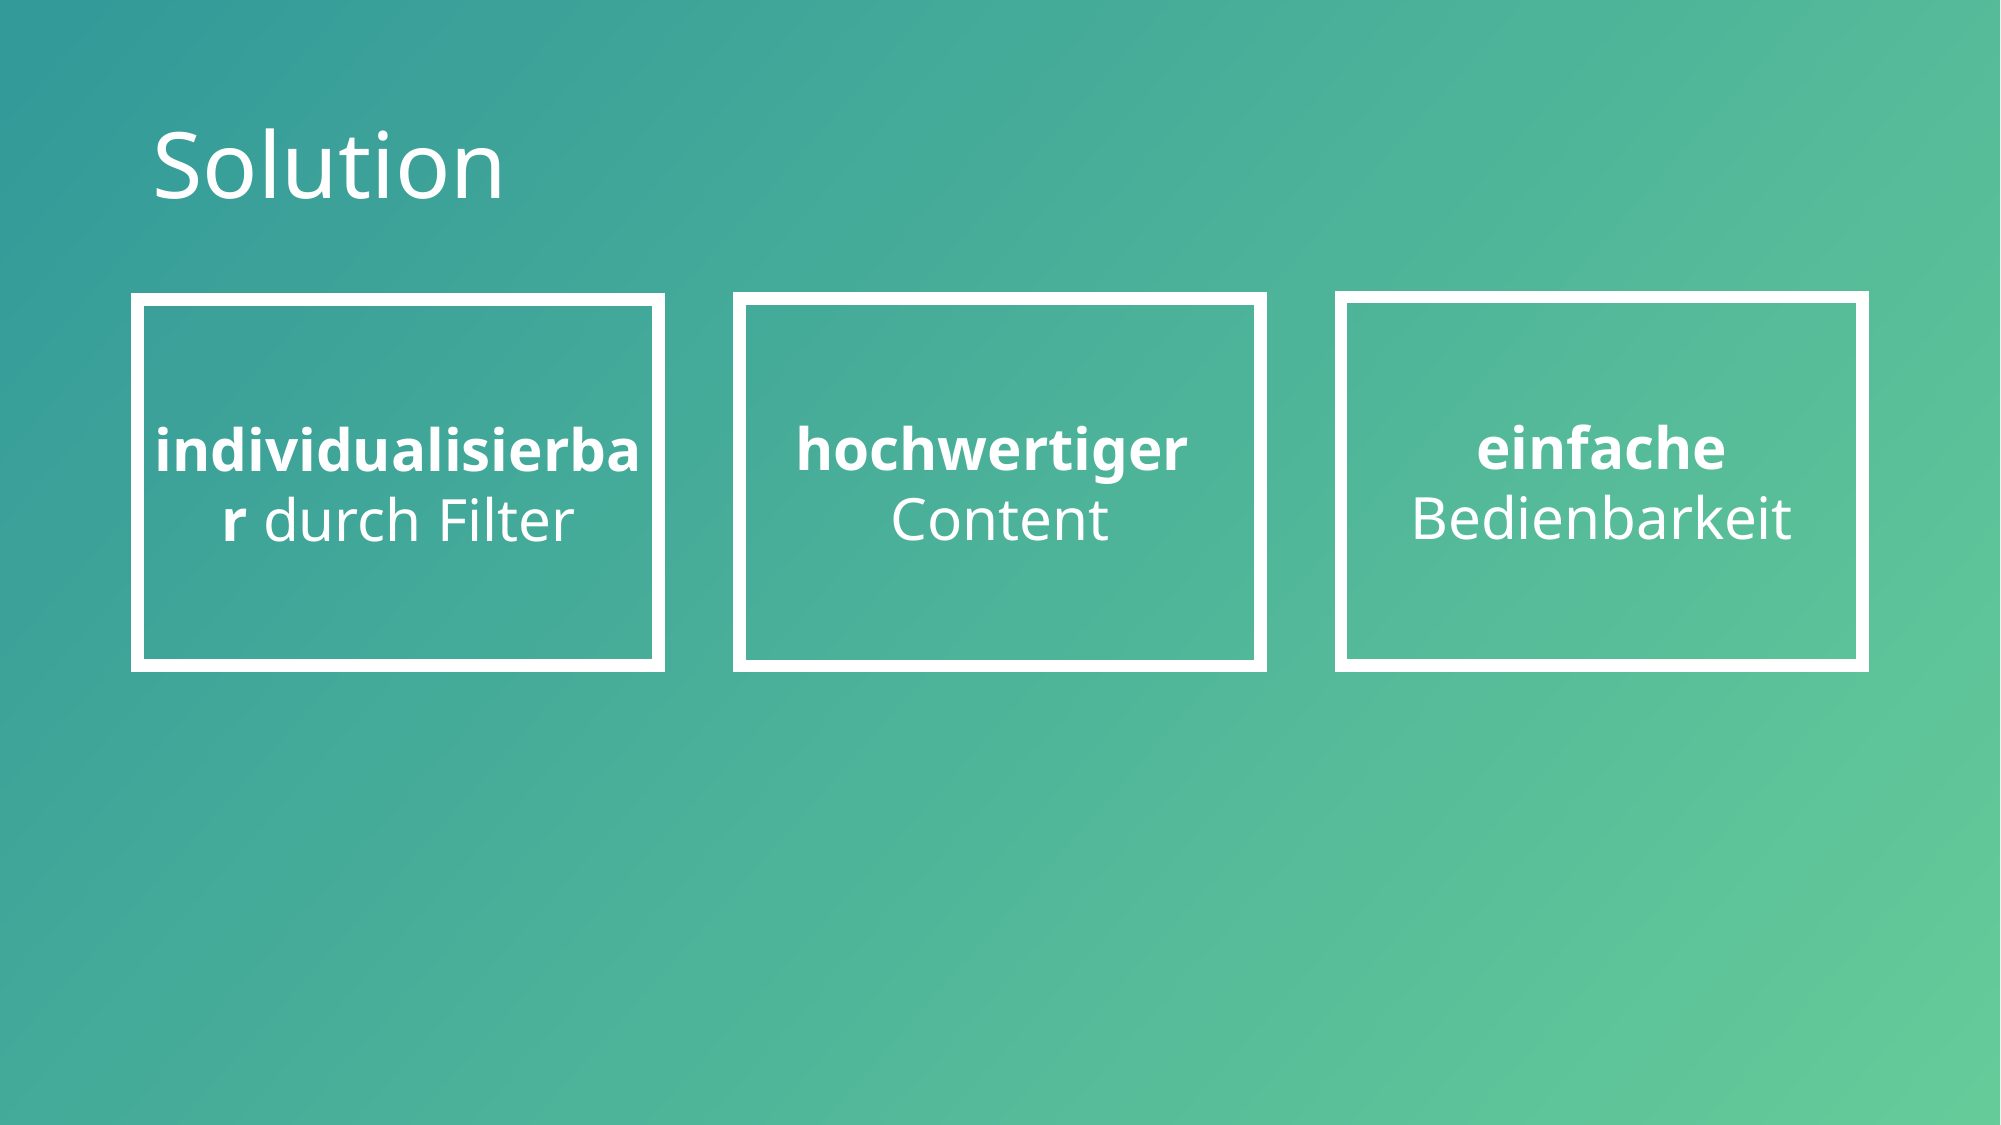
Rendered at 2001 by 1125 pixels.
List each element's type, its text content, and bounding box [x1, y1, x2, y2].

title Solution [137, 59, 1863, 278]
text_box einfache Bedienbarkeit [1340, 296, 1863, 667]
text_box individualisierbar durch Filter [136, 298, 660, 667]
text_box hochwertiger Content [738, 297, 1262, 667]
picture [0, 0, 2001, 1125]
